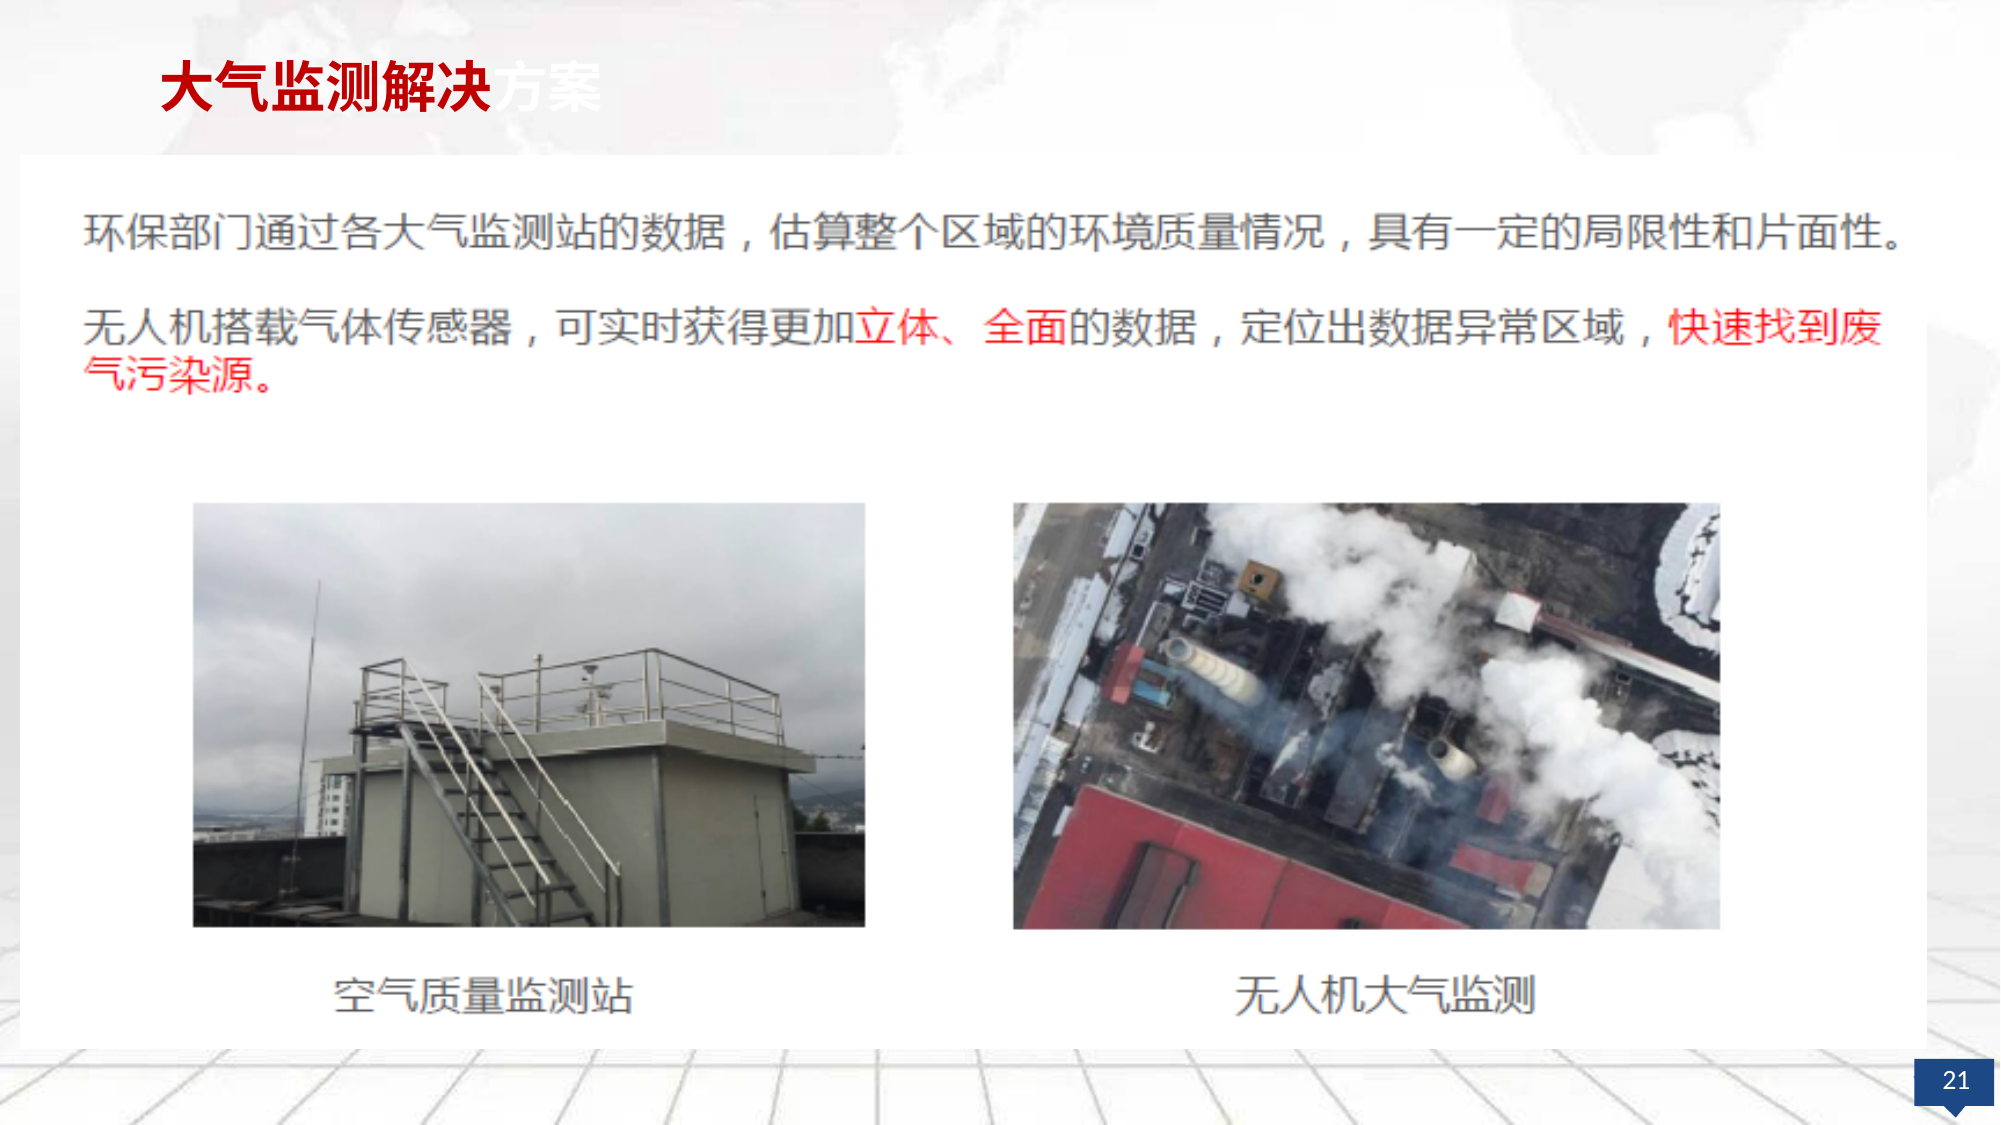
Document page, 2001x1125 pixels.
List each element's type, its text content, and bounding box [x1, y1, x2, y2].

text_box 大气监测解决方案 [144, 45, 619, 127]
picture [0, 0, 2001, 1125]
